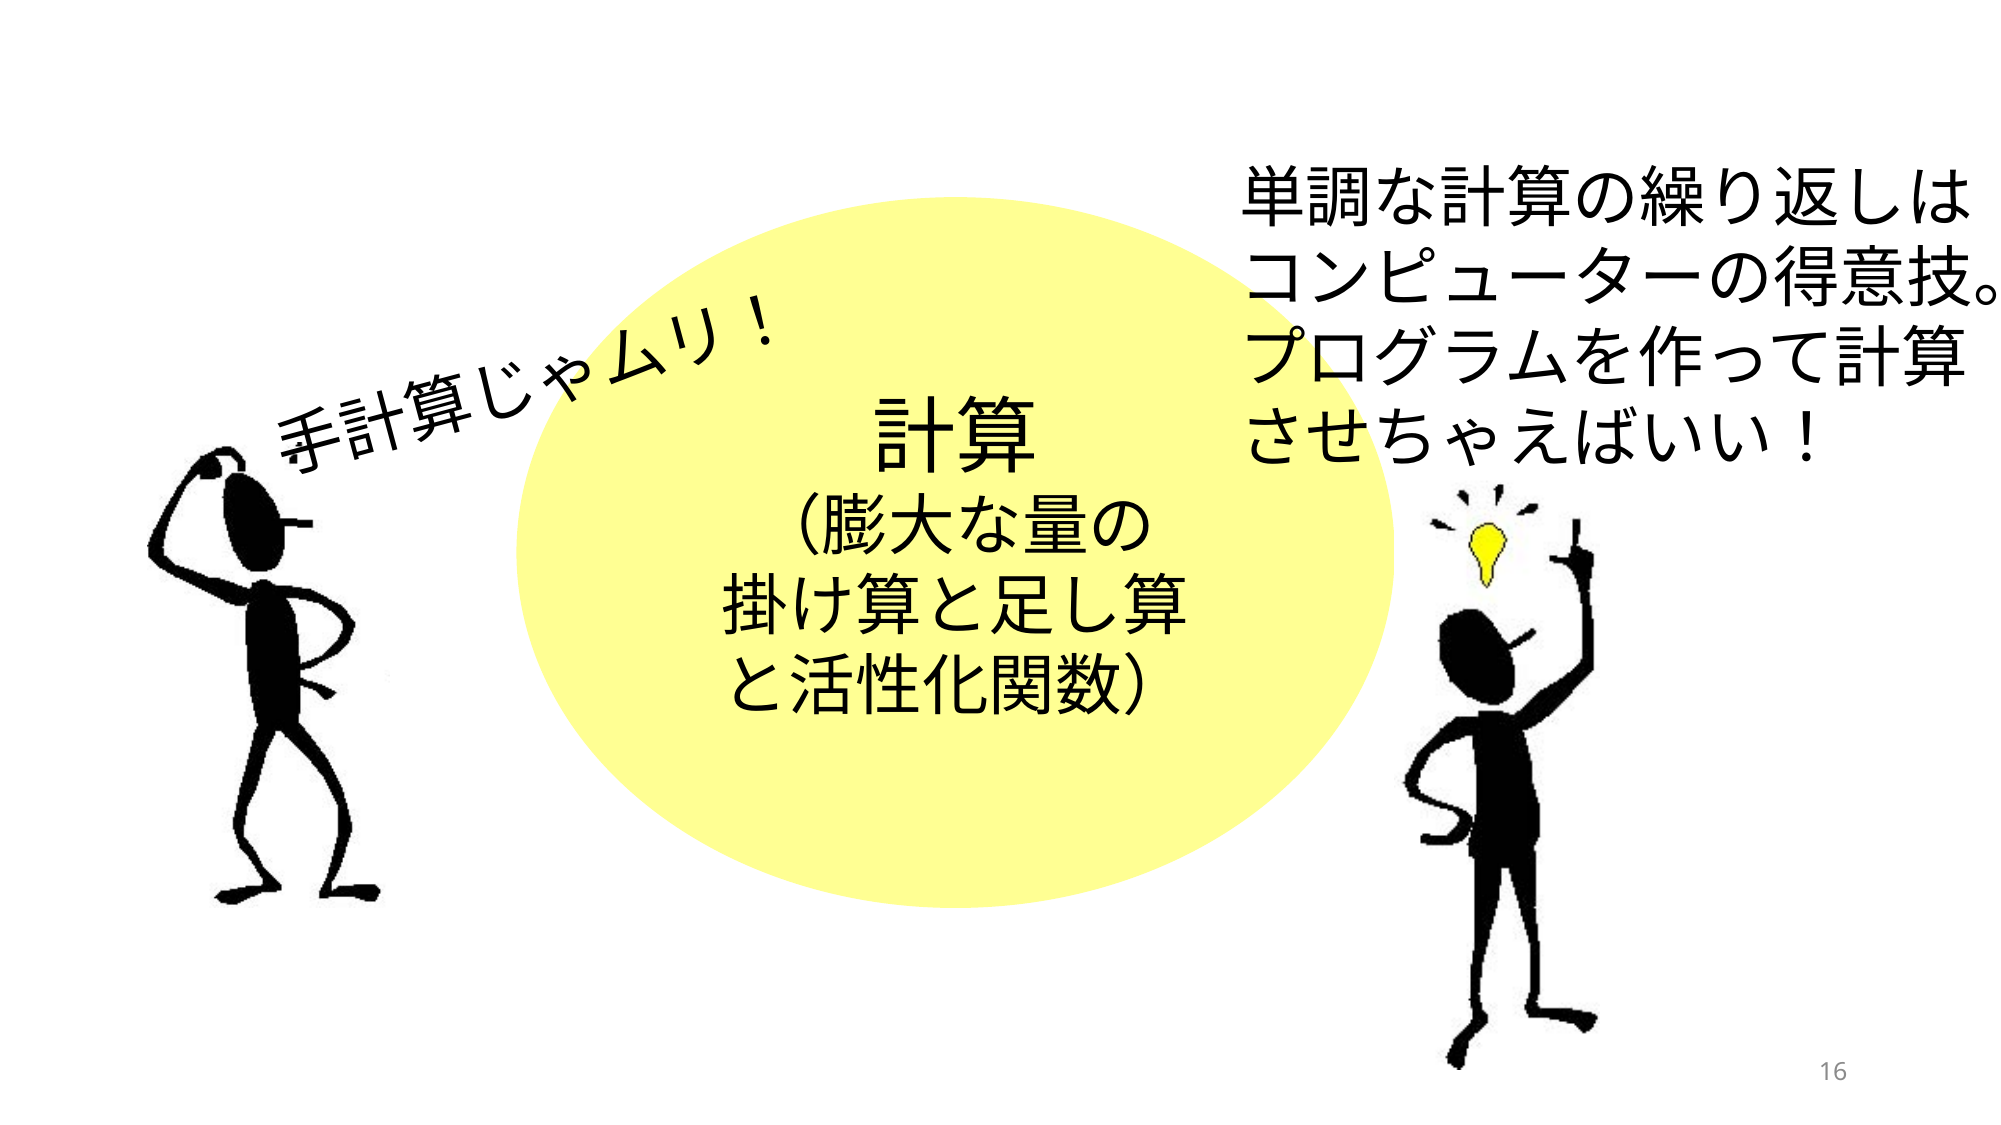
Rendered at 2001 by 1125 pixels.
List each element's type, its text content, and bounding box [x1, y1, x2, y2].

picture [147, 442, 390, 909]
text_box 単調な計算の繰り返しはコンピューターの得意技。 プログラムを作って計算させちゃえばいい！ [1224, 147, 2000, 483]
text_box 計算 （膨大な量の 掛け算と足し算 と活性化関数） [516, 197, 1394, 908]
text_box 手計算じゃムリ！ [250, 260, 820, 468]
picture [1394, 460, 1600, 1070]
slide_number 16 [1412, 1042, 1863, 1103]
